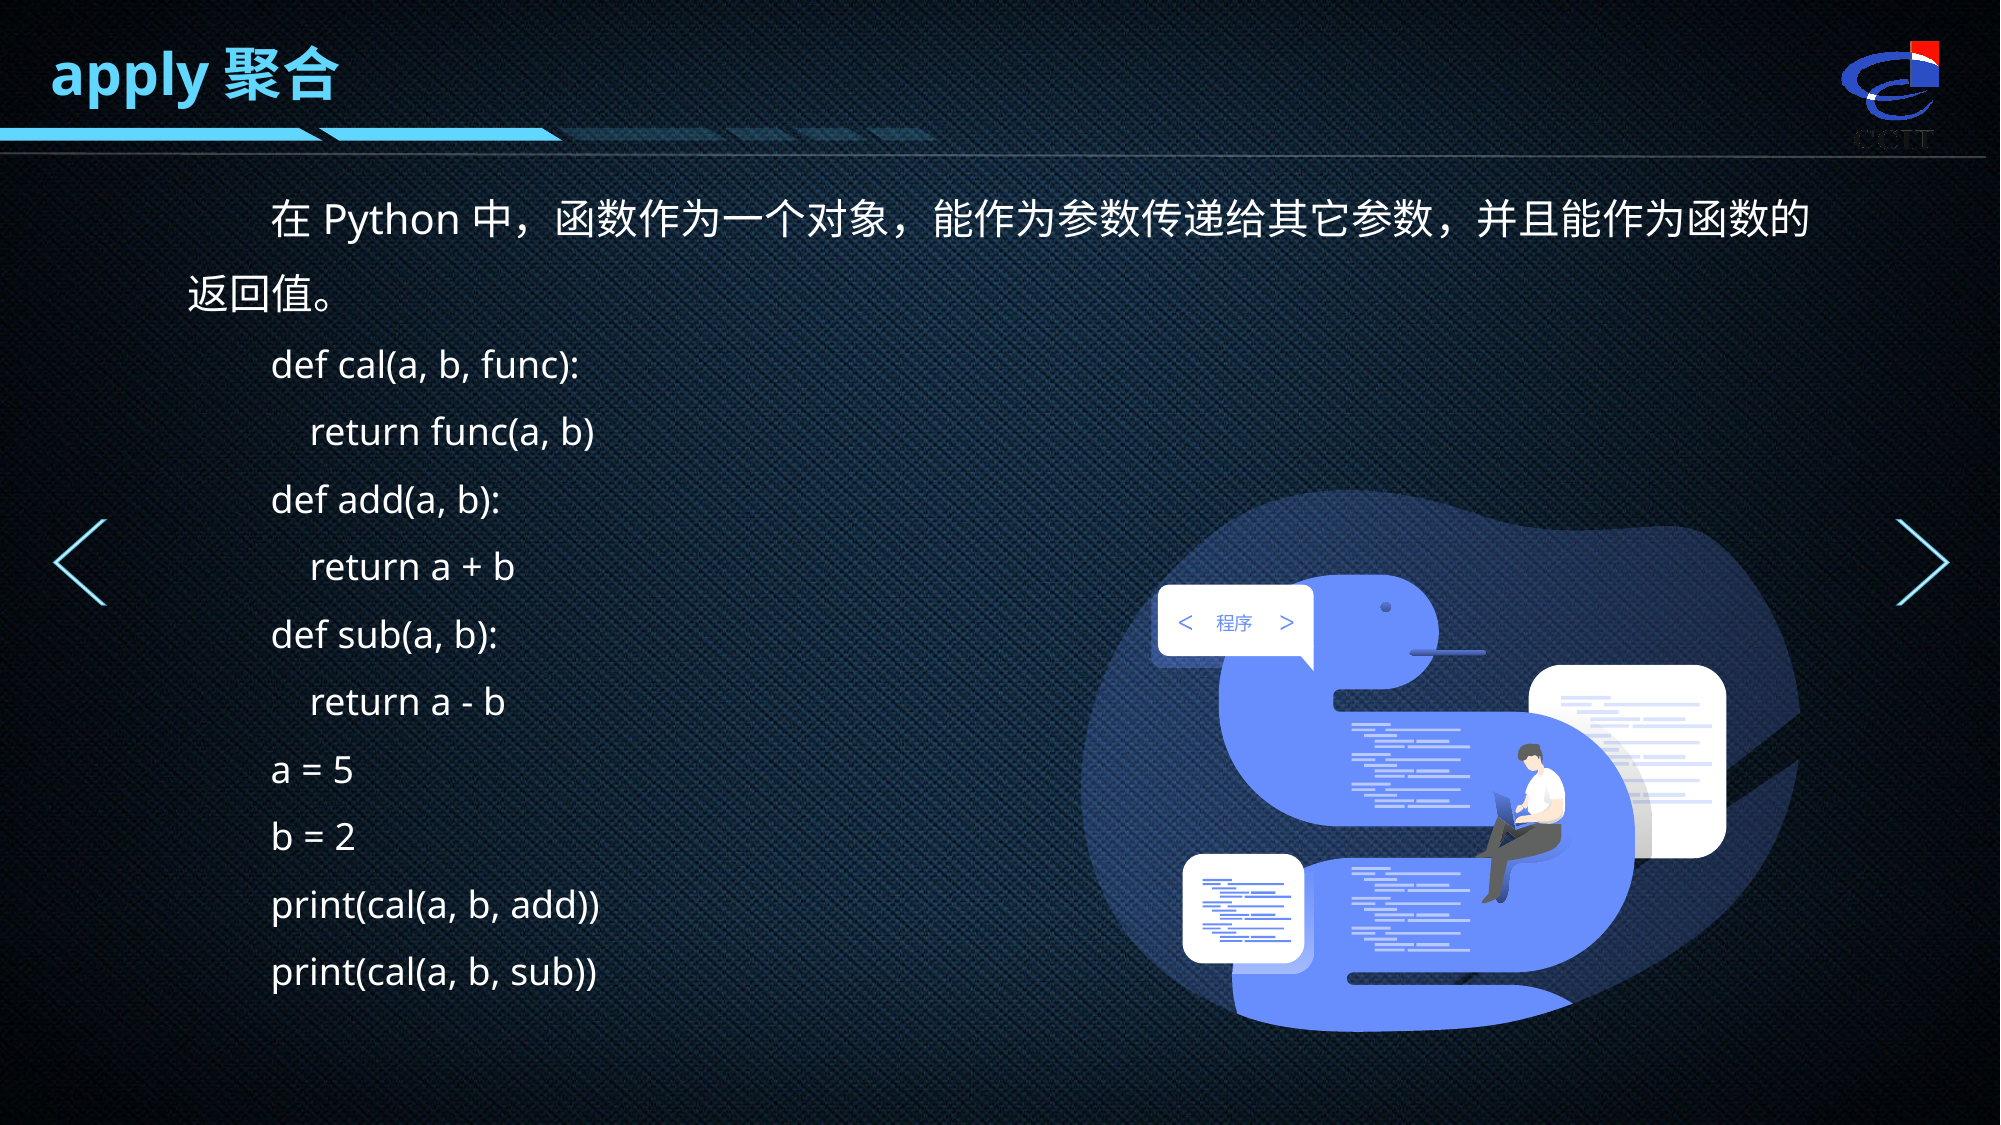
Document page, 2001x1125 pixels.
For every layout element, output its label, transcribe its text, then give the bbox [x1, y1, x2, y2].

text_box 在Python中，函数作为一个对象，能作为参数传递给其它参数，并且能作为函数的返回值。 def cal(a, b, func): return func(a, b) def add(a, b): return a + b def sub(a, b): return a - b a = 5 b = 2 print(cal(a, b, add)) print(cal(a, b, sub)) [173, 160, 1827, 1001]
picture [0, 0, 2000, 1125]
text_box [1070, 482, 1801, 1033]
text_box apply聚合 [35, 29, 1277, 115]
